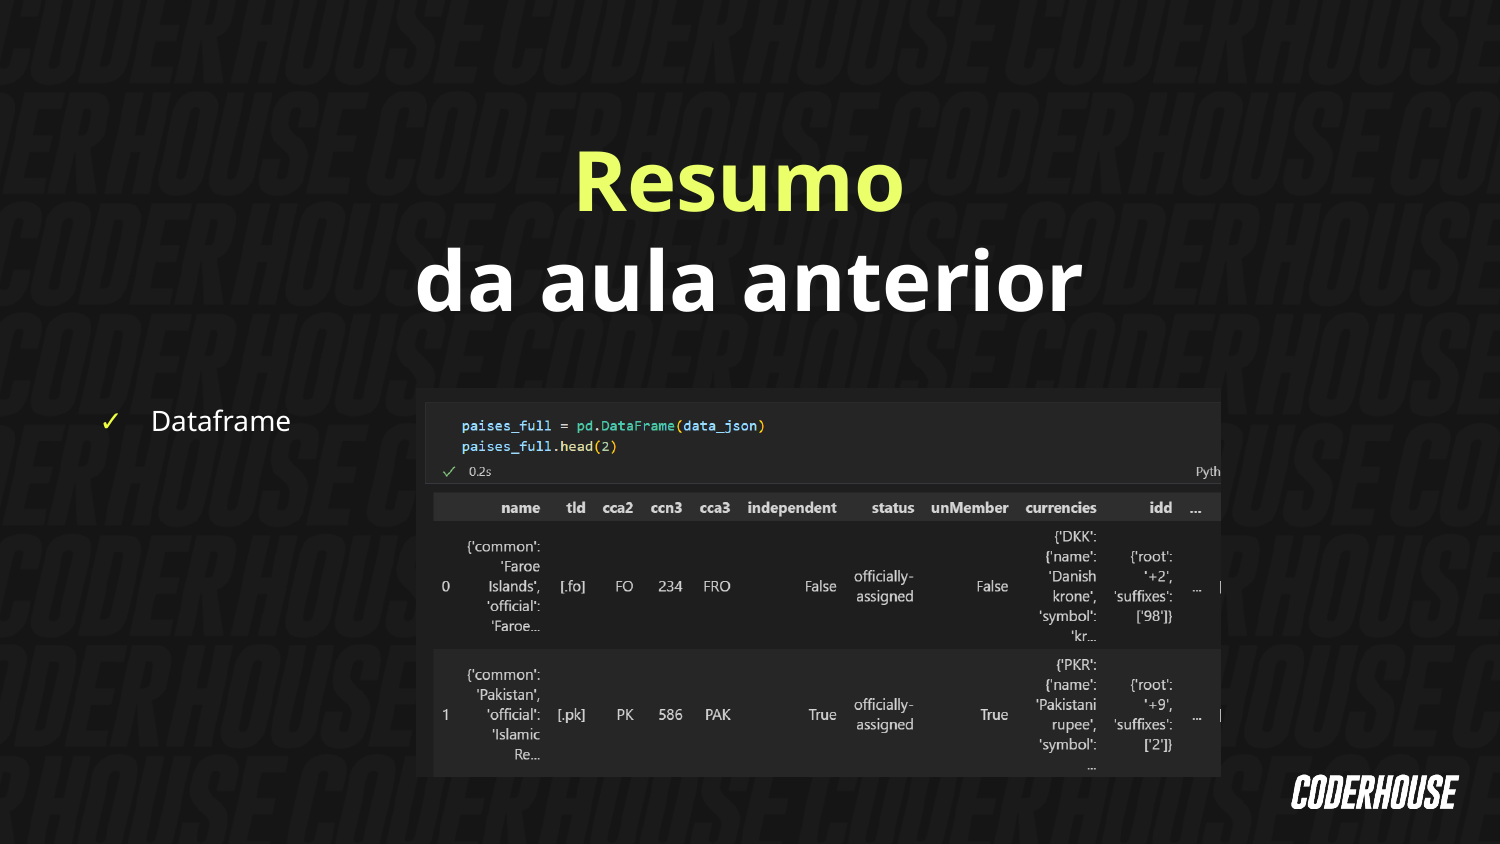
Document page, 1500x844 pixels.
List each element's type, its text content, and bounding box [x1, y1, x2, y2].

picture [0, 0, 1500, 844]
text_box Resumo da aula anterior [219, 113, 1281, 293]
text_box Dataframe [60, 388, 413, 453]
